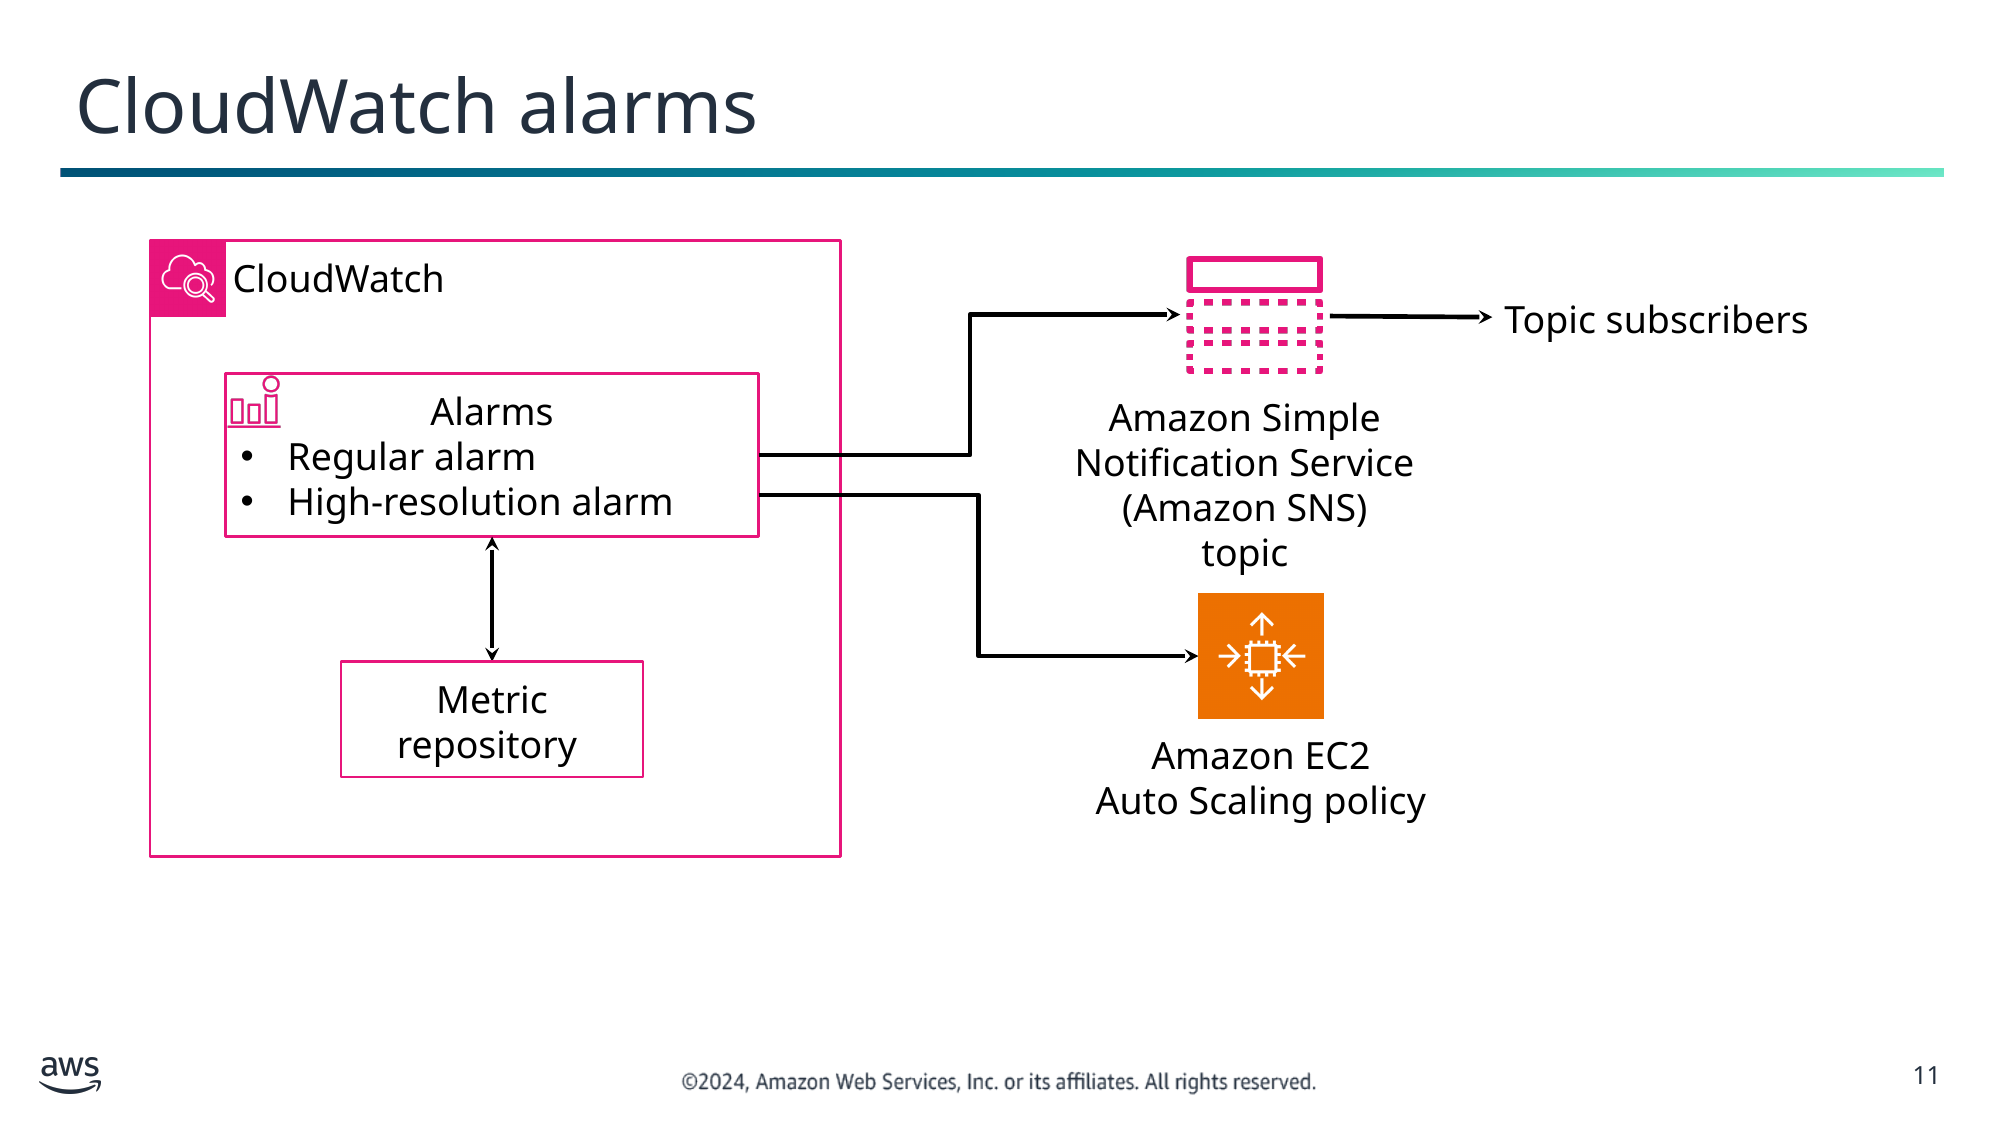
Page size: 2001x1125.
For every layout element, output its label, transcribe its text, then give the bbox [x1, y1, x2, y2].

picture [39, 1057, 101, 1094]
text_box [149, 240, 1905, 857]
picture [682, 168, 1944, 177]
slide_number ‹#› [1861, 1057, 1941, 1095]
picture [621, 1061, 1378, 1105]
title CloudWatch alarms [60, 49, 1941, 170]
